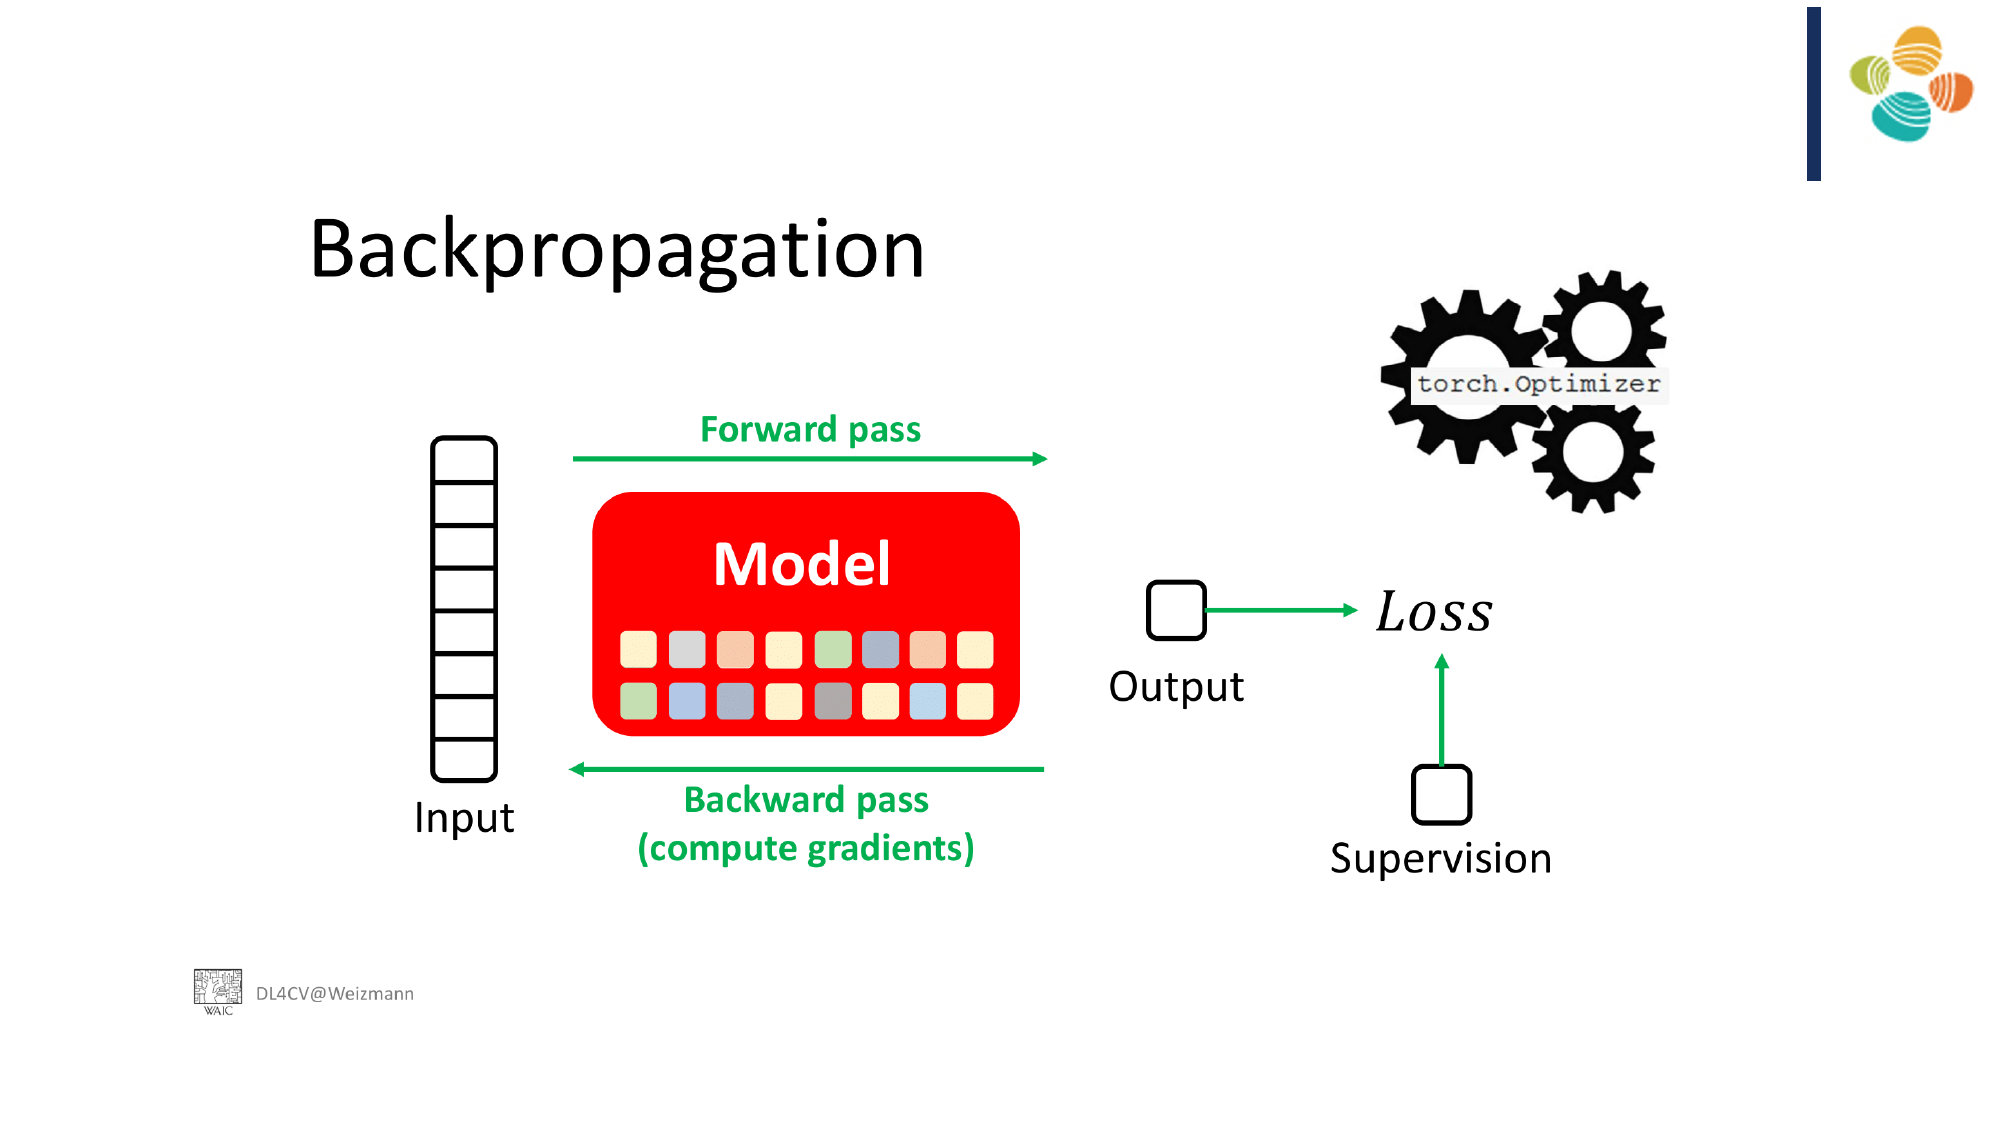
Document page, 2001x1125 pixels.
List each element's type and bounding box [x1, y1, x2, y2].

list [192, 0, 1808, 1125]
picture [1808, 0, 1978, 184]
